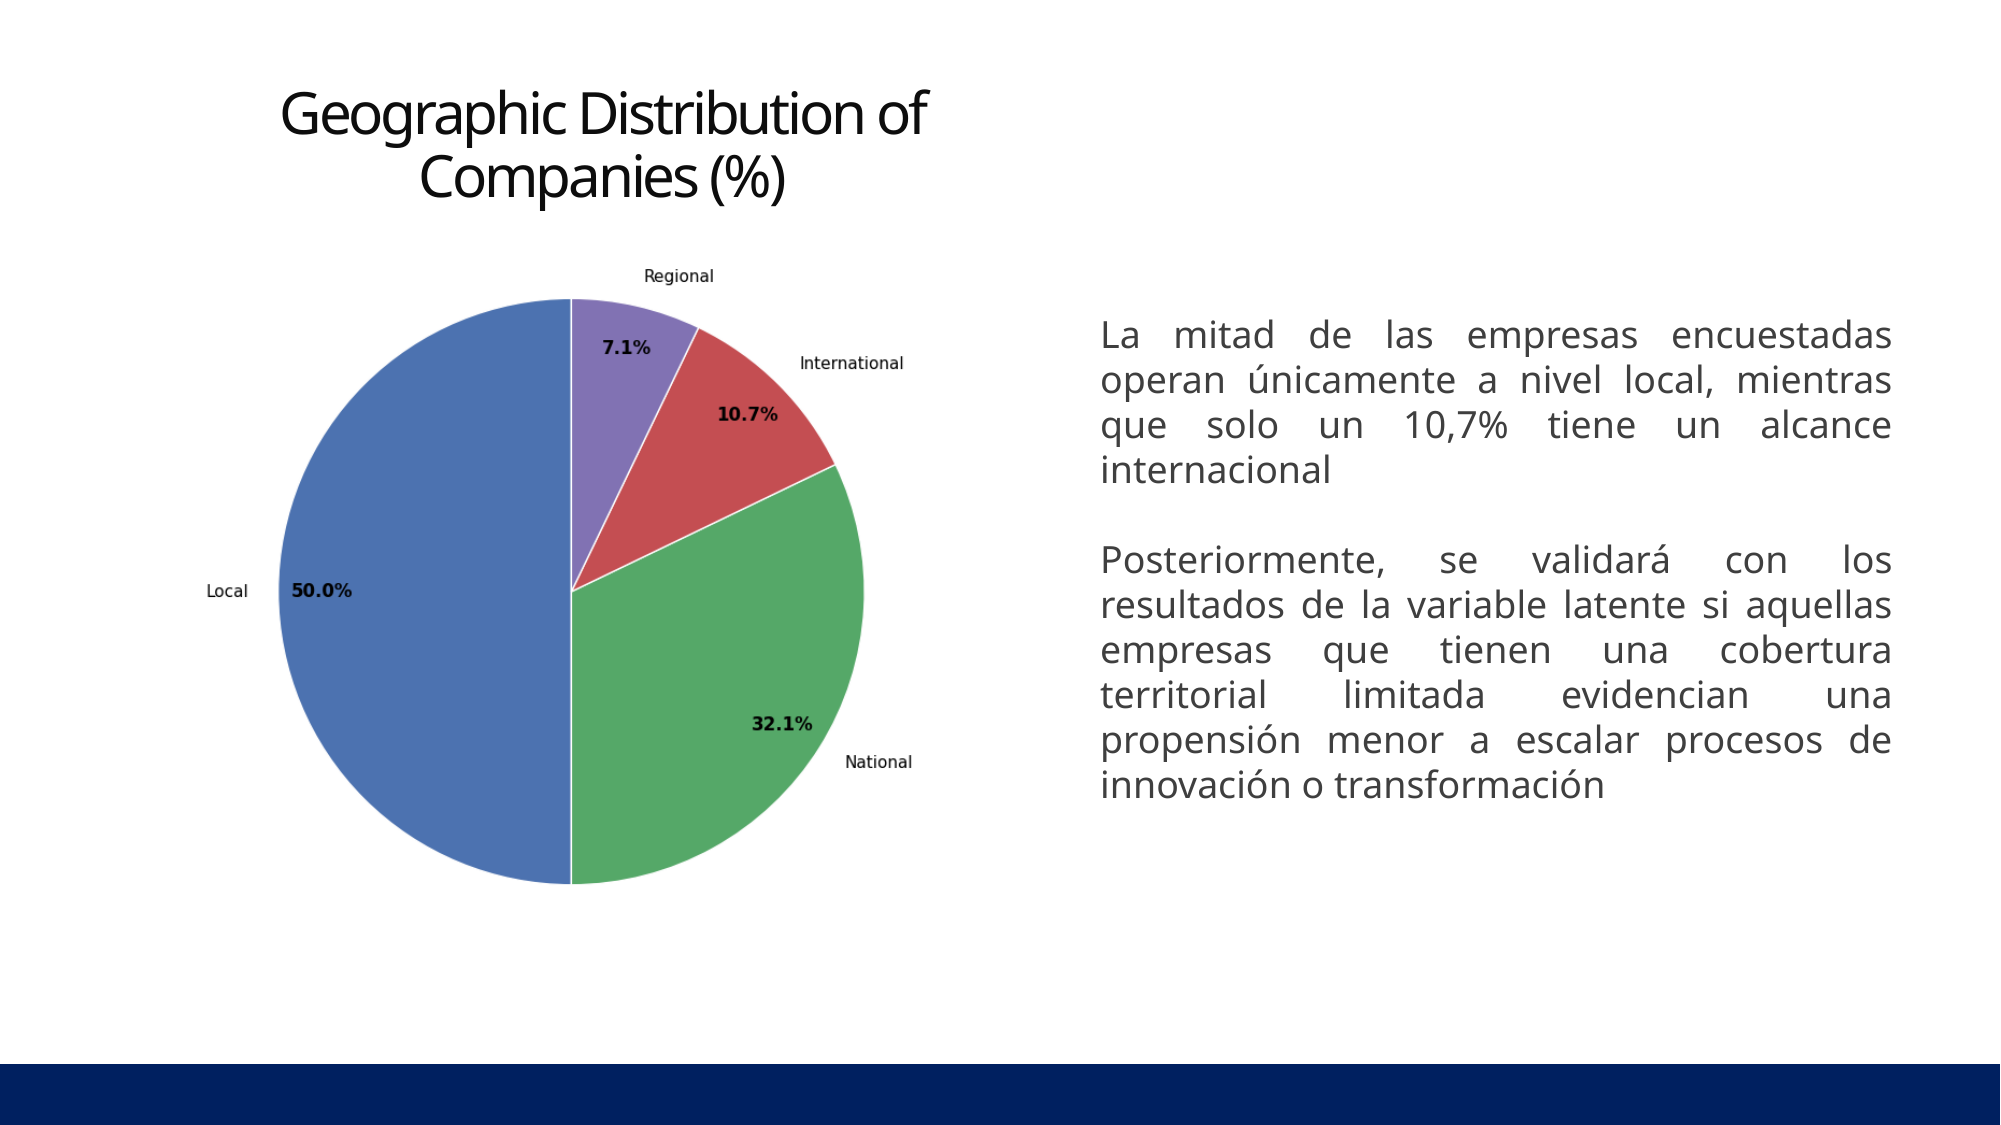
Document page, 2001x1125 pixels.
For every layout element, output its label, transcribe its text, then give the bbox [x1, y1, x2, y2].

picture [202, 260, 920, 902]
text_box [0, 1064, 2000, 1125]
title Geographic Distribution of Companies (%) [137, 84, 1048, 210]
text_box La mitad de las empresas encuestadas operan únicamente a nivel local, mientras que solo un 10,7% tiene un alcance internacional Posteriormente, se validará con los resultados de la variable latente si aquellas empresas que tienen una cobertura territorial limitada evidencian una propensión menor a escalar procesos de innovación o transformación [1085, 303, 1908, 814]
